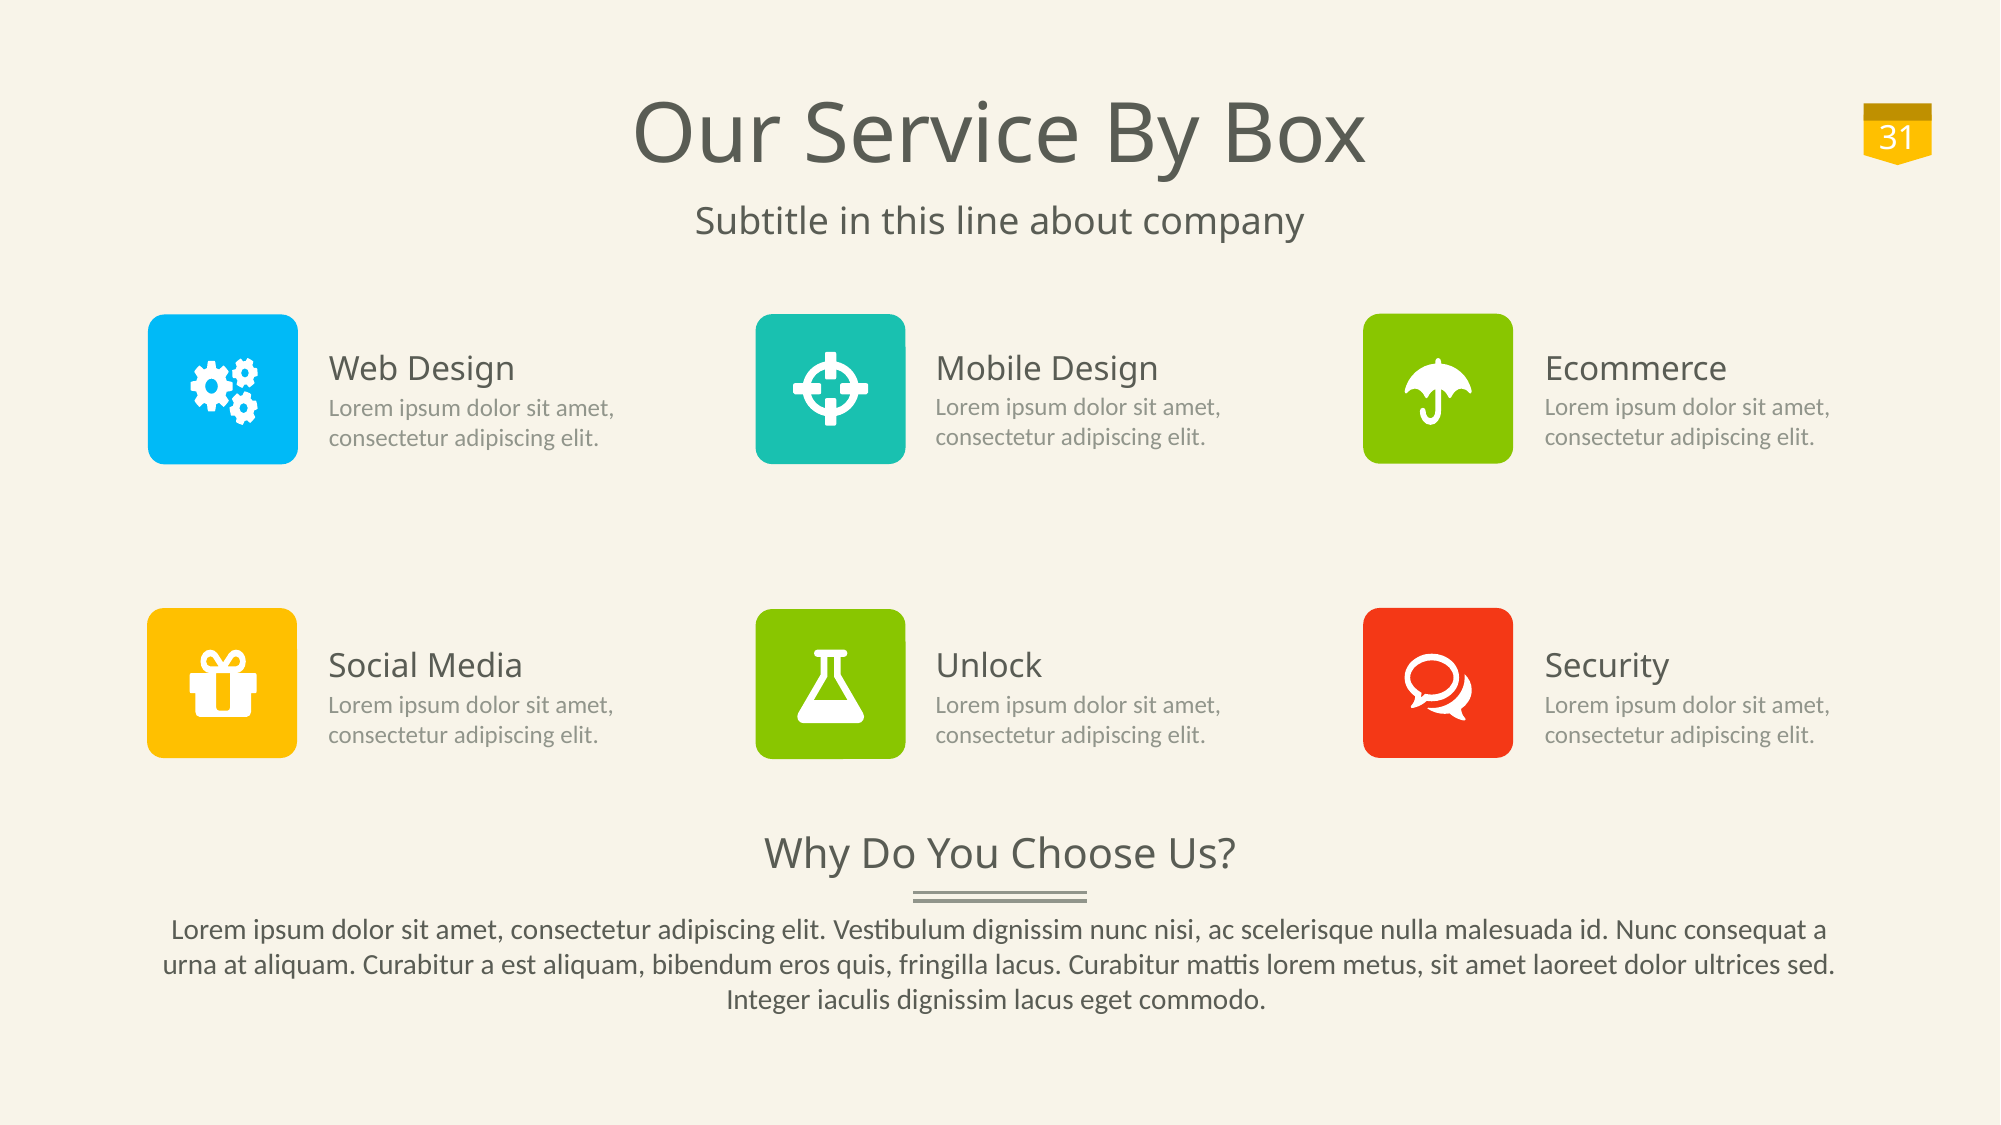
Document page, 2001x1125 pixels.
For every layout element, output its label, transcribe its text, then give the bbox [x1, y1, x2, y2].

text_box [313, 637, 679, 758]
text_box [1363, 313, 1514, 464]
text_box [755, 314, 906, 465]
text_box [137, 819, 1863, 1024]
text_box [147, 608, 298, 759]
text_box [314, 340, 680, 461]
text_box Subtitle in this line about company [566, 190, 1434, 250]
title Our Service By Box [137, 67, 1863, 204]
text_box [1529, 637, 1896, 758]
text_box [1529, 339, 1896, 460]
slide_number 31 [1831, 109, 1965, 170]
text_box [1363, 607, 1514, 758]
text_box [755, 609, 906, 760]
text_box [920, 637, 1287, 758]
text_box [147, 314, 298, 465]
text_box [920, 339, 1287, 460]
